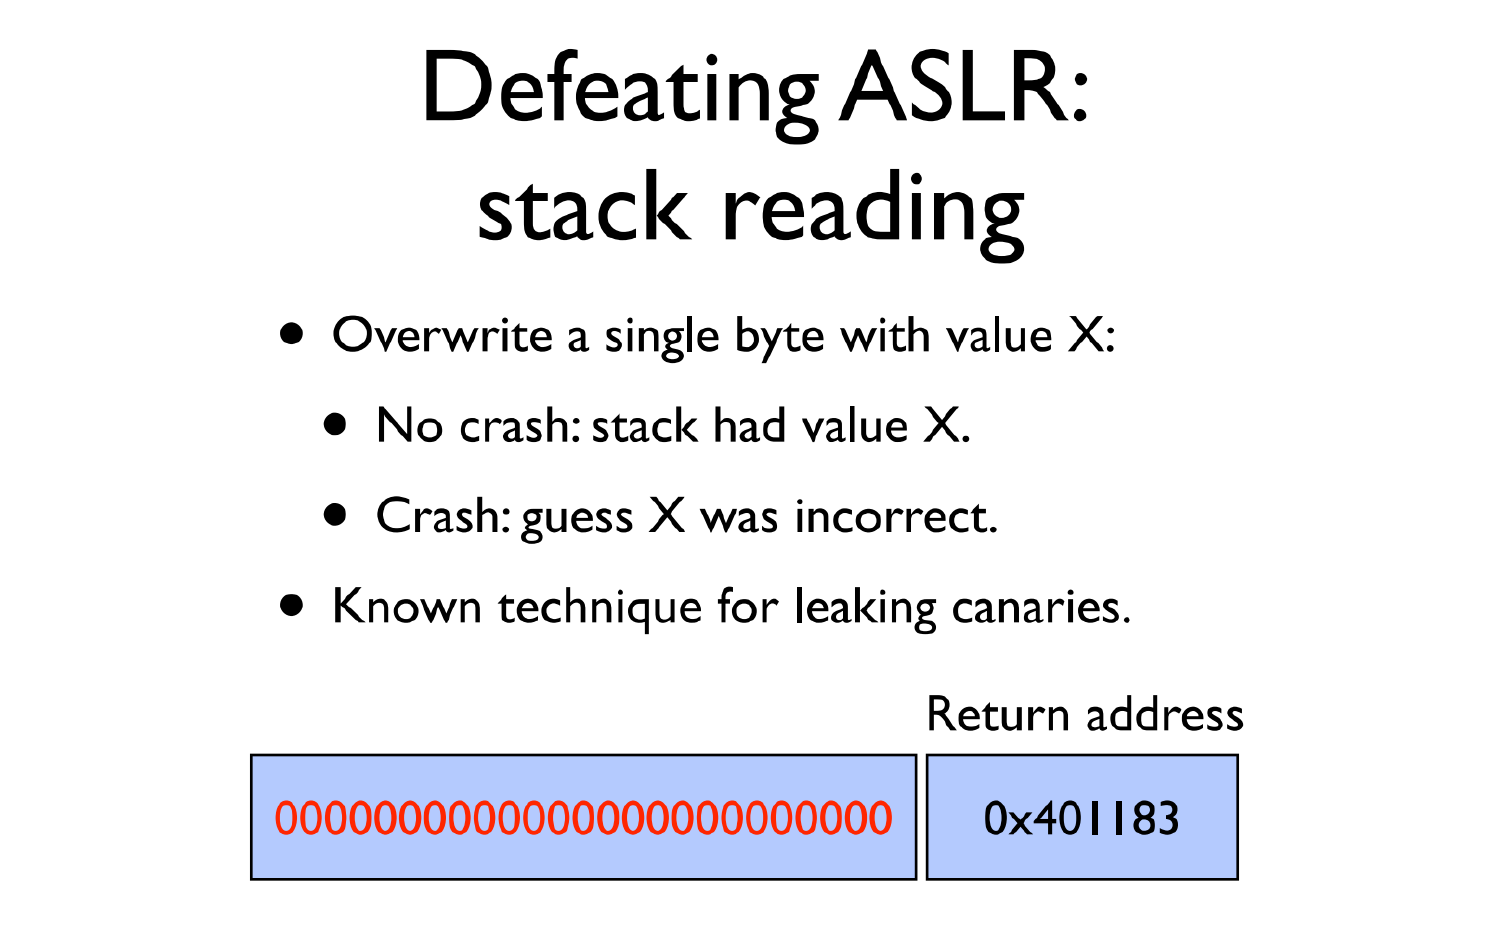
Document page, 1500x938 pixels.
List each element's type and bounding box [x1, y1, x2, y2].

picture [123, 0, 1377, 938]
